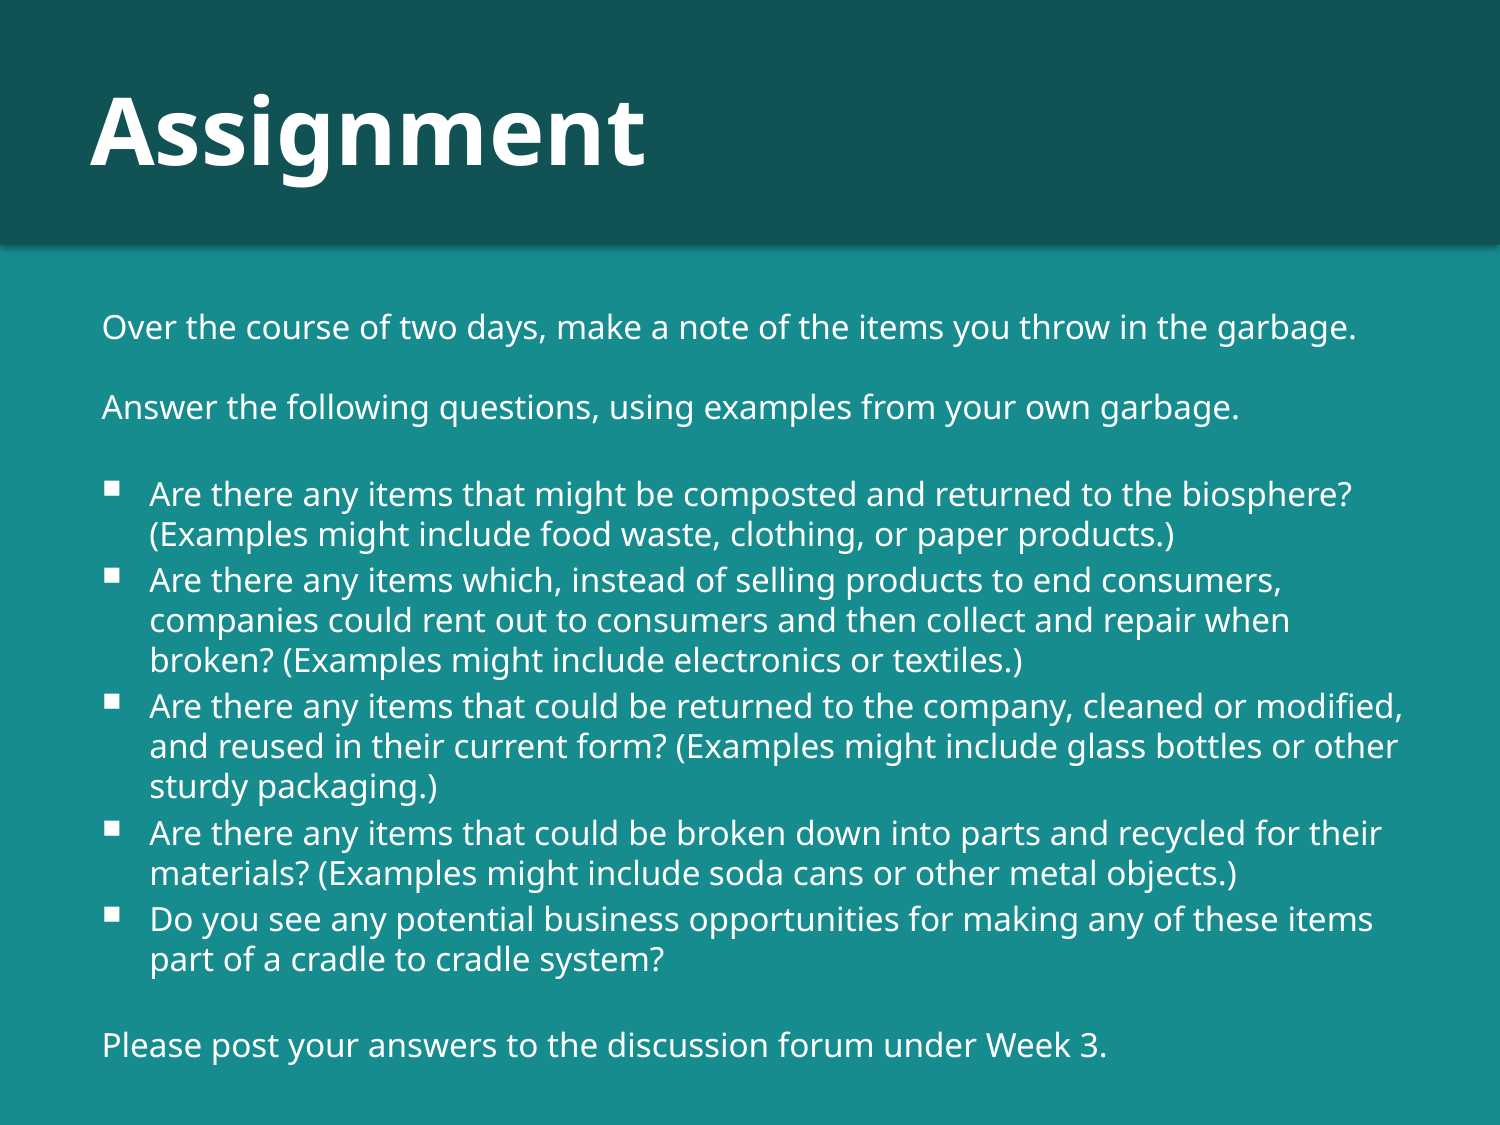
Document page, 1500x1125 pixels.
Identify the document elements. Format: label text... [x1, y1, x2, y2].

list Over the course of two days, make a note of the items you throw in the garbage. Answer the following questions, using examples from your own garbage. Are there any items that might be composted and returned to the biosphere? (Examples might include food waste, clothing, or paper products.) Are there any items which, instead of selling products to end consumers, companies could rent out to consumers and then collect and repair when broken? (Examples might include electronics or textiles.) Are there any items that could be returned to the company, cleaned or modified, and reused in their current form? (Examples might include glass bottles or other sturdy packaging.) Are there any items that could be broken down into parts and recycled for their materials? (Examples might include soda cans or other metal objects.) Do you see any potential business opportunities for making any of these items part of a cradle to cradle system? Please post your answers to the discussion forum under Week 3. [75, 291, 1425, 1075]
title Assignment [75, 25, 1425, 231]
